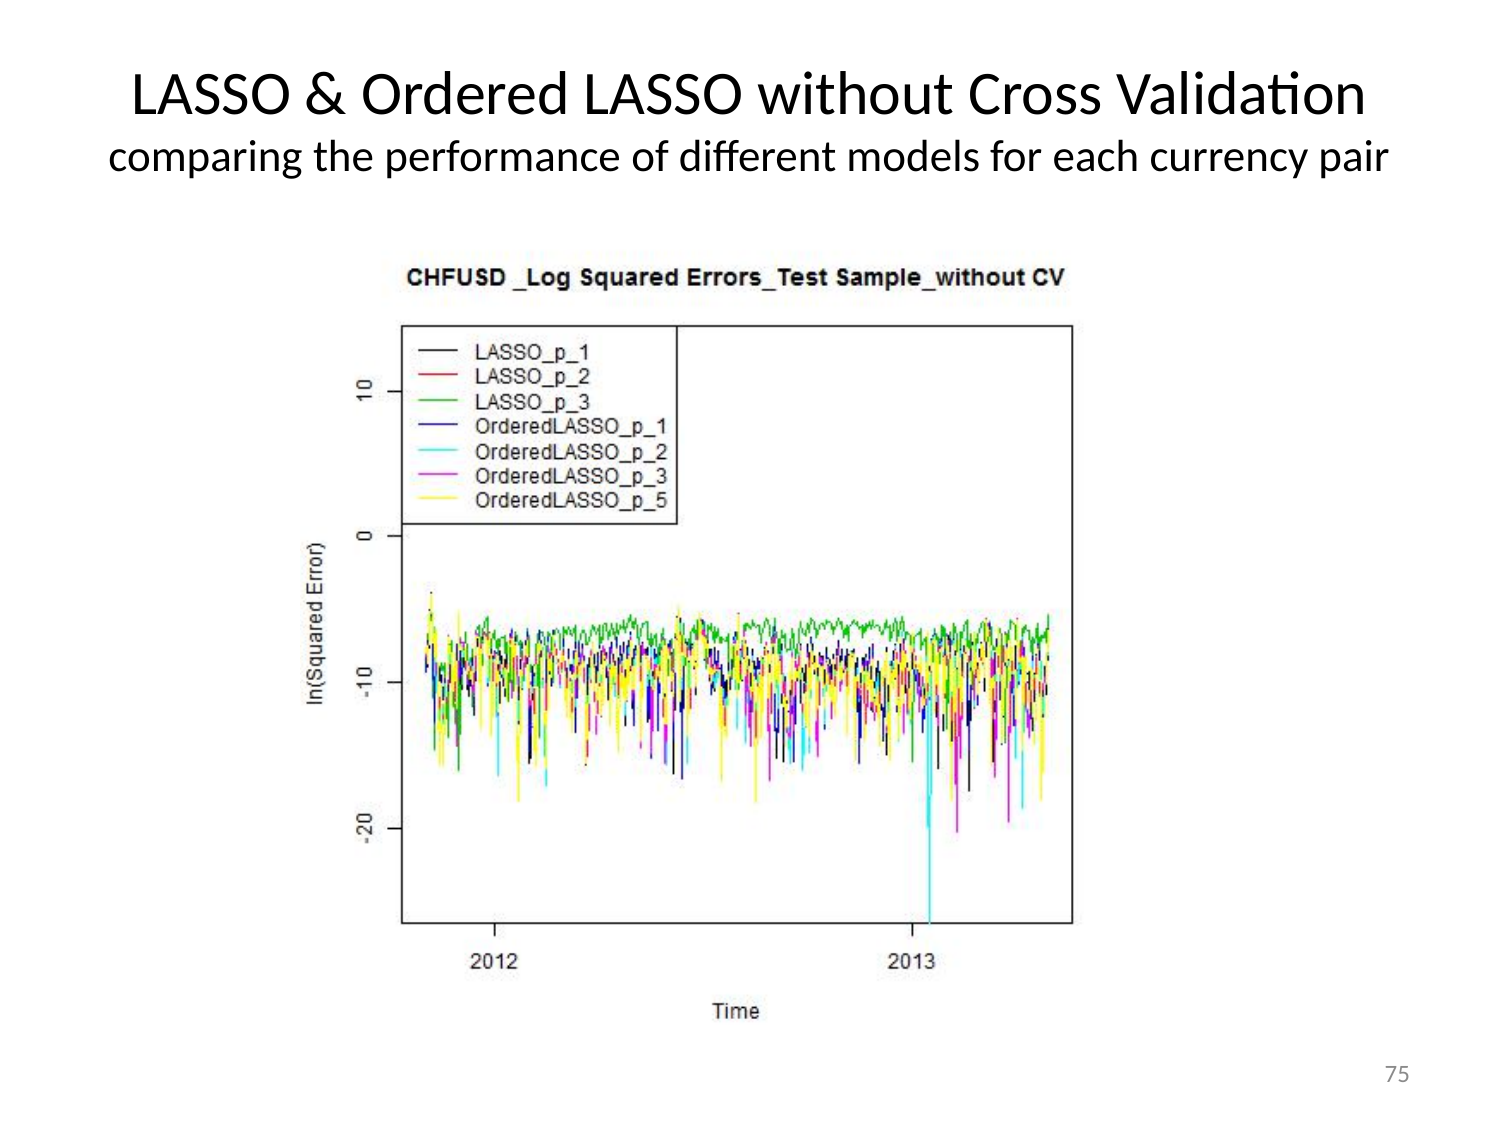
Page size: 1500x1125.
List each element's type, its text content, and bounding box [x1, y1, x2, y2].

slide_number 75 [1074, 1042, 1425, 1103]
picture [299, 224, 1126, 1051]
text_box LASSO & Ordered LASSO without Cross Validation comparing the performance of different models for each currency pair [74, 45, 1425, 233]
